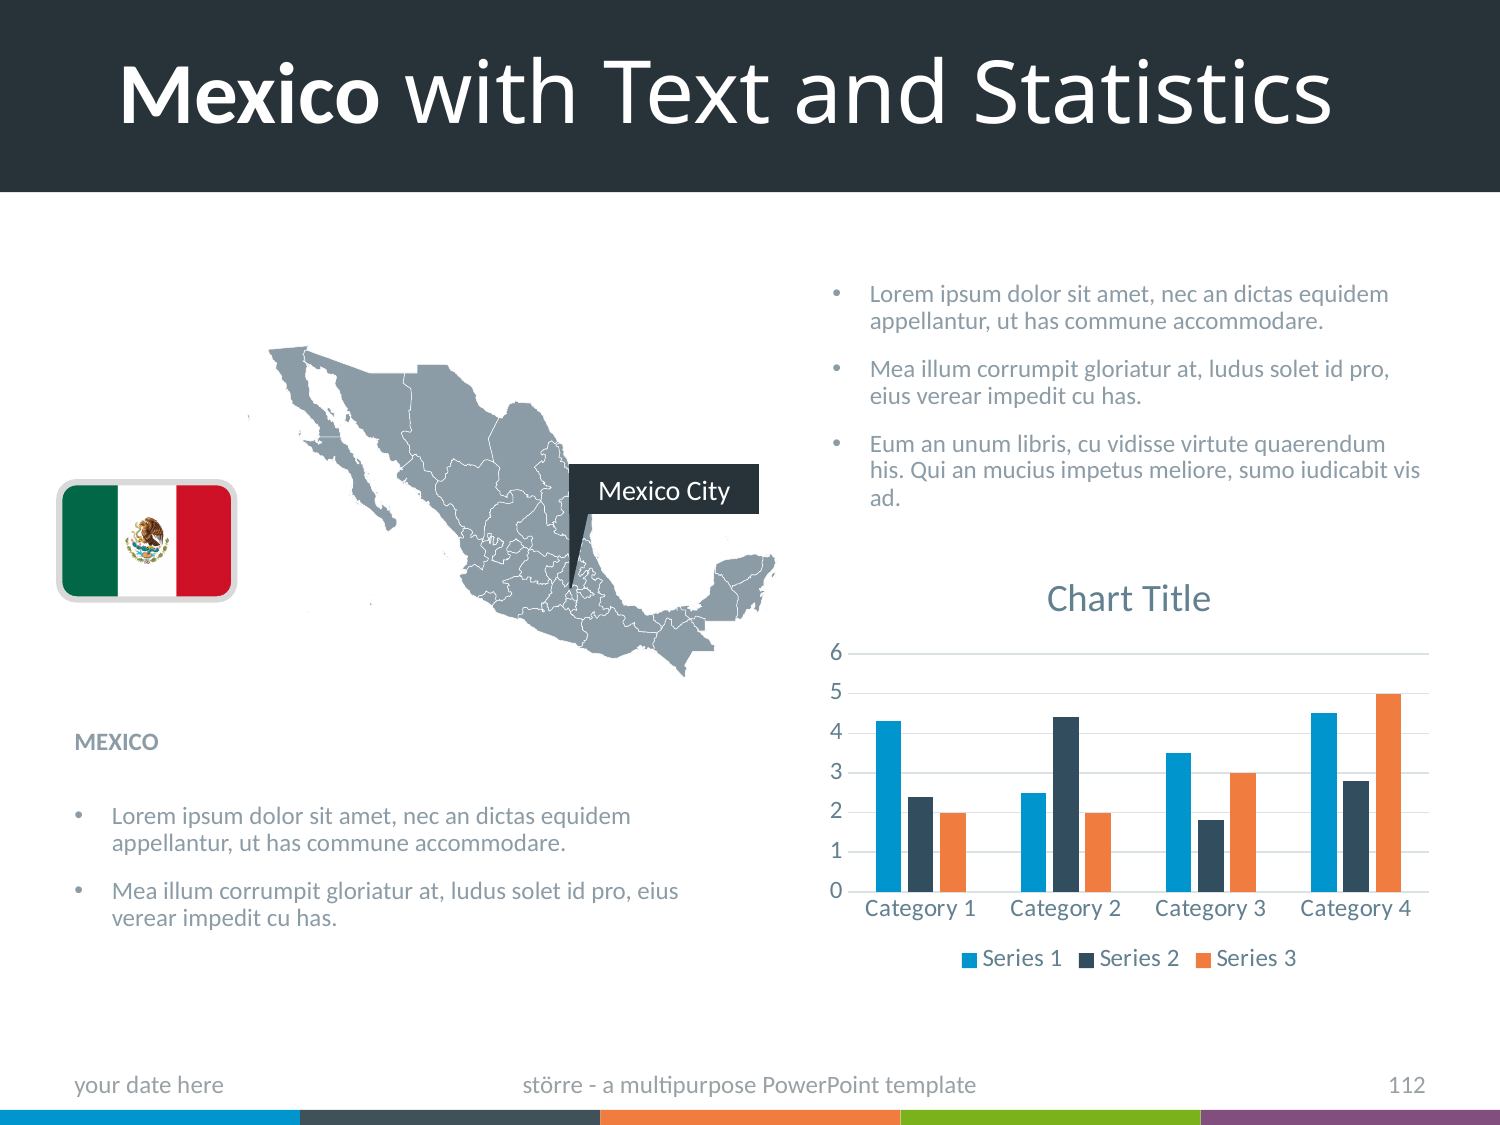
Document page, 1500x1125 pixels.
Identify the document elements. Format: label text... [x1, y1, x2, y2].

text_box [58, 481, 236, 601]
footer större - a multipurpose PowerPoint template [496, 1060, 1004, 1107]
list Lorem ipsum dolor sit amet, nec an dictas equidem appellantur, ut has commune accommodare. Mea illum corrumpit gloriatur at, ludus solet id pro, eius verear impedit cu has. Eum an unum libris, cu vidisse virtute quaerendum his. Qui an mucius impetus meliore, sumo iudicabit vis ad. [817, 273, 1441, 525]
slide_number 112 [1103, 1060, 1442, 1107]
title Mexico with Text and Statistics [103, 40, 1397, 151]
list Mexico [59, 693, 750, 793]
list Lorem ipsum dolor sit amet, nec an dictas equidem appellantur, ut has commune accommodare. Mea illum corrumpit gloriatur at, ludus solet id pro, eius verear impedit cu has. [59, 795, 750, 980]
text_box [570, 464, 759, 589]
chart [817, 554, 1442, 980]
slide_number your date here [59, 1060, 397, 1107]
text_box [247, 345, 777, 678]
